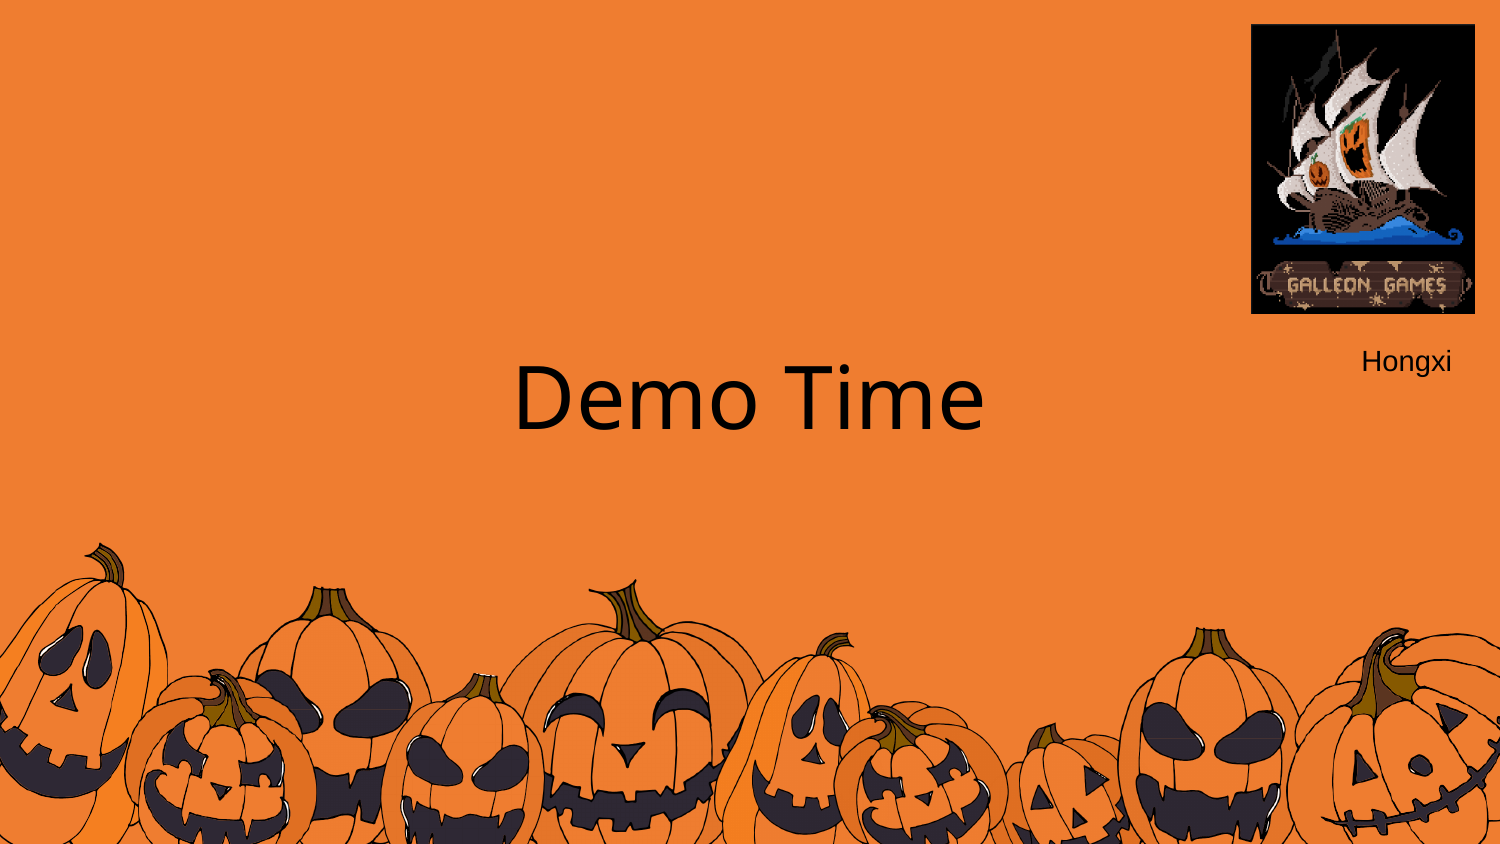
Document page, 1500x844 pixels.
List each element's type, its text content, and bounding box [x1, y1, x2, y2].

text_box Hongxi [1346, 327, 1475, 386]
title Demo Time [478, 327, 1022, 461]
picture [1250, 24, 1476, 314]
picture [0, 542, 1500, 844]
